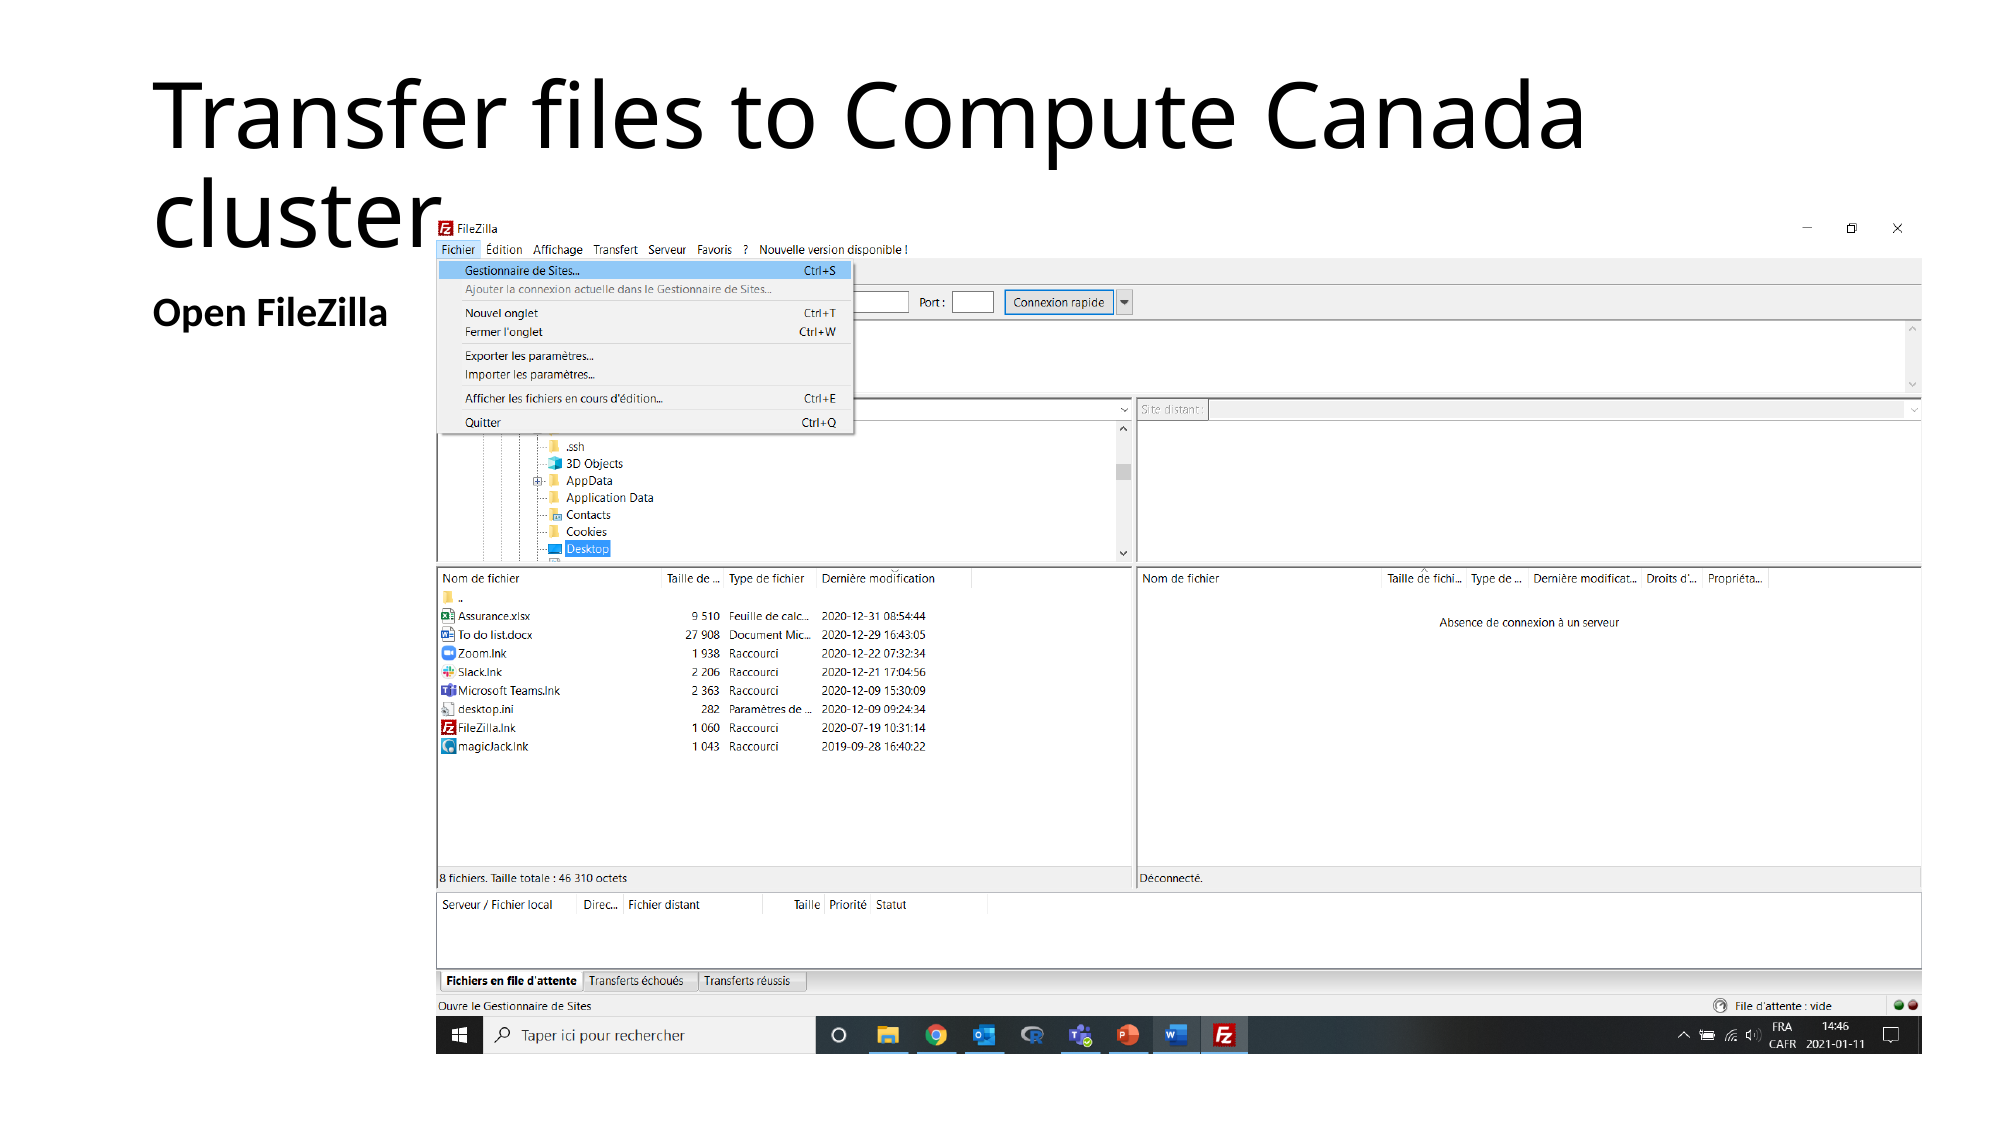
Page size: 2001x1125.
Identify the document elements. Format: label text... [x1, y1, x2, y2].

text_box Open FileZilla [138, 277, 404, 343]
picture [436, 217, 1922, 1054]
title Transfer files to Compute Canada cluster [137, 59, 1863, 278]
